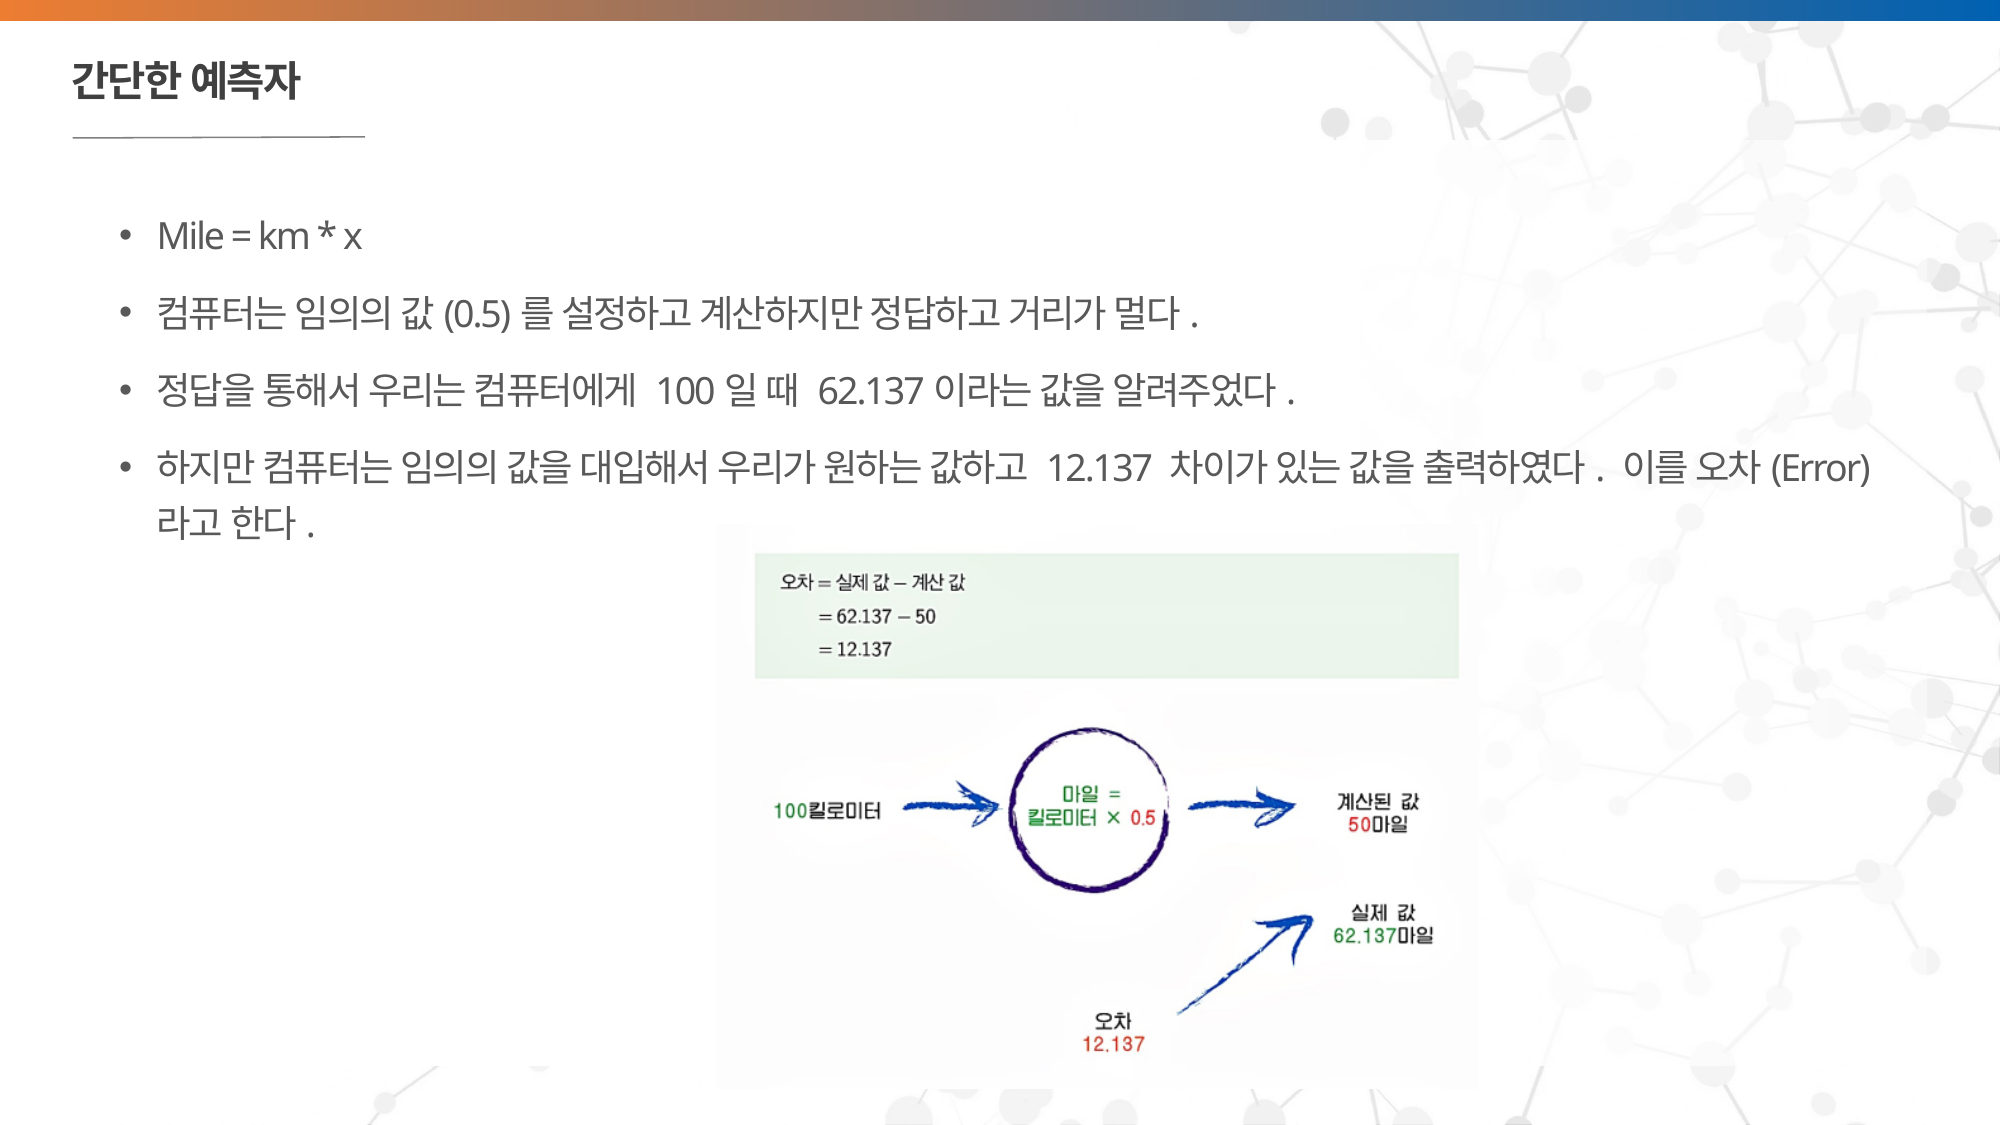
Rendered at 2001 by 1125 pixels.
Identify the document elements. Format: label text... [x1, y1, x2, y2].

list Mile = km * x 컴퓨터는 임의의 값(0.5)를 설정하고 계산하지만 정답하고 거리가 멀다. 정답을 통해서 우리는 컴퓨터에게 100일 때 62.137이라는 값을 알려주었다. 하지만 컴퓨터는 임의의 값을 대입해서 우리가 원하는 값하고 12.137 차이가 있는 값을 출력하였다. 이를 오차(Error)라고 한다. [104, 193, 1911, 1035]
title 간단한 예측자 [56, 49, 1162, 117]
picture [716, 524, 1479, 1089]
